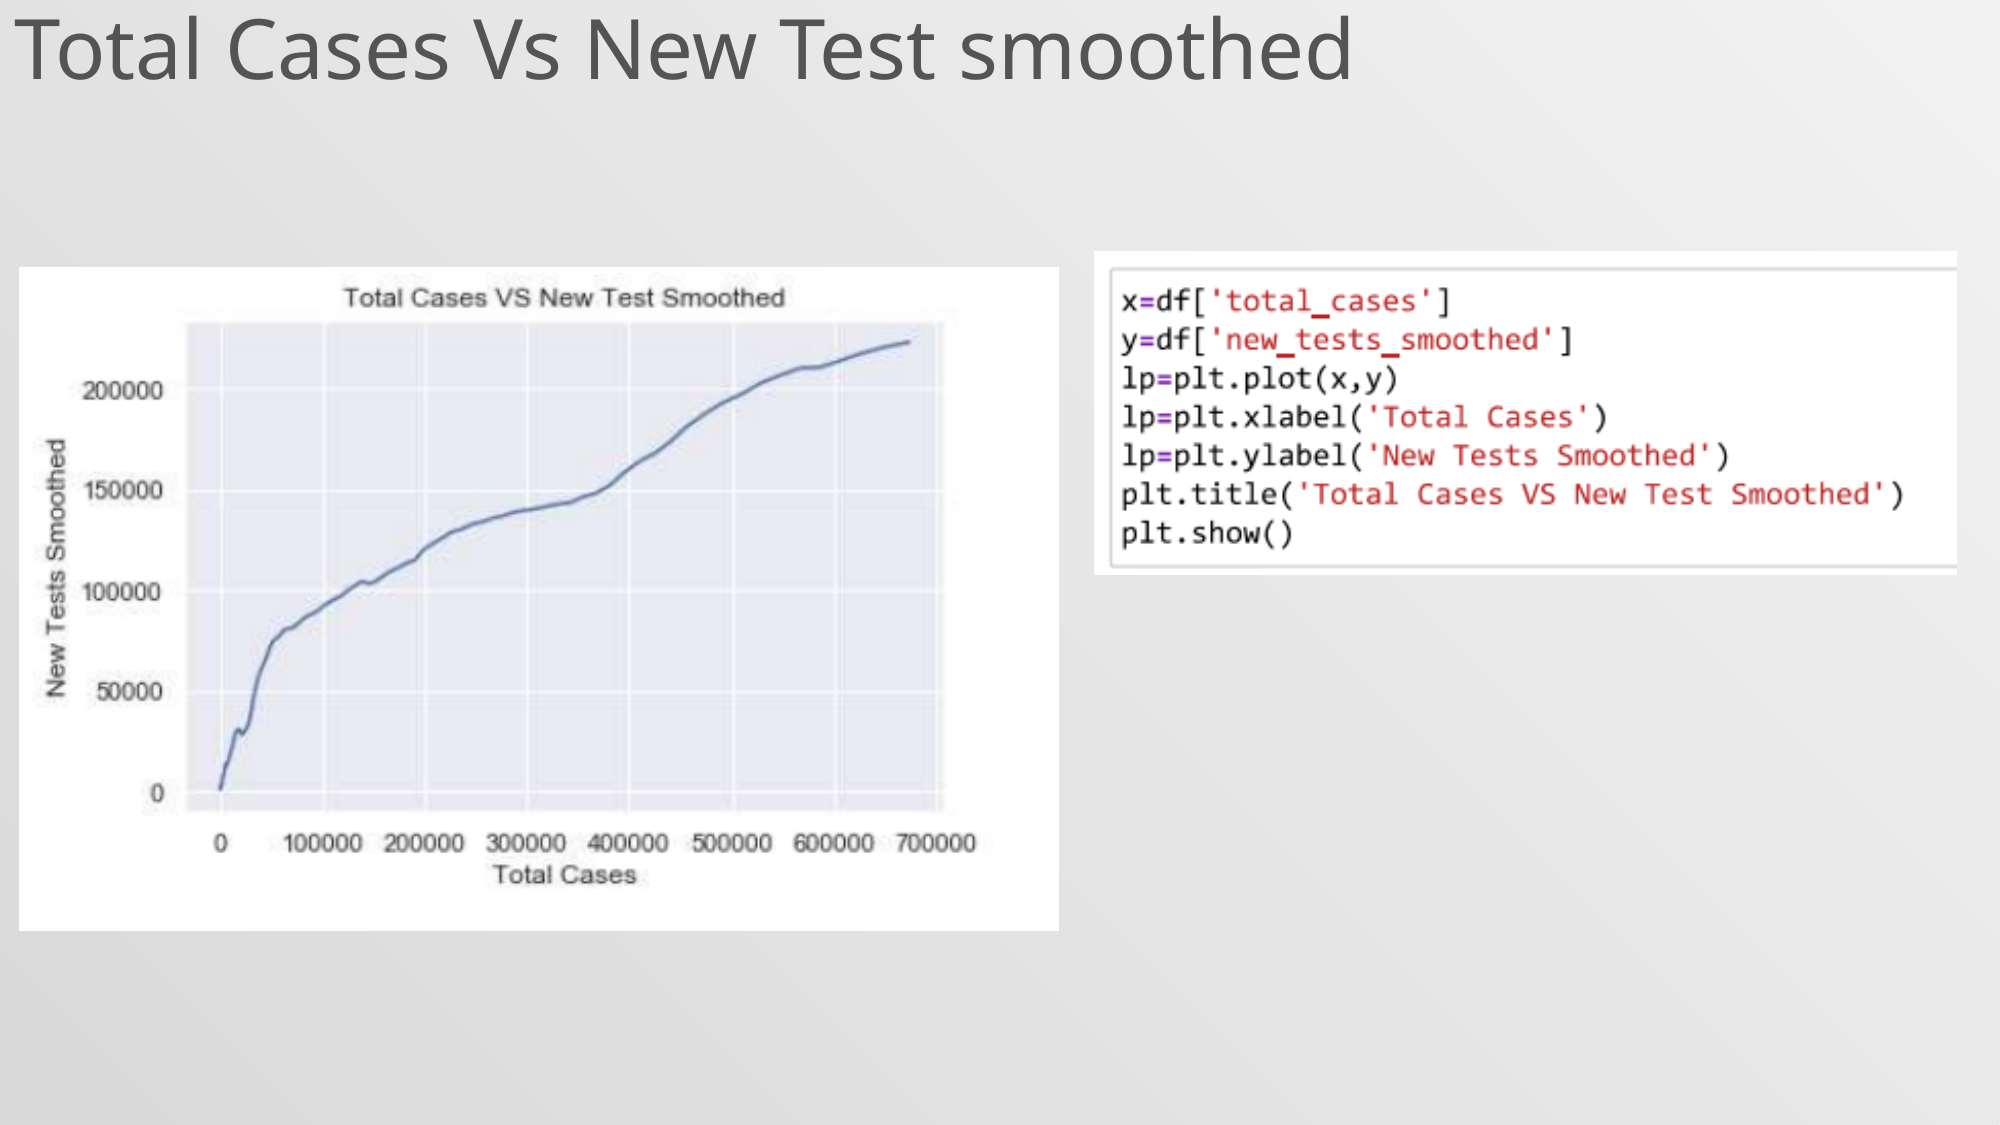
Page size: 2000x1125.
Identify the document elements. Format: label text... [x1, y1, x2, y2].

text_box Total Cases Vs New Test smoothed [0, 0, 2000, 159]
picture [19, 267, 1059, 931]
picture [1094, 251, 1957, 575]
